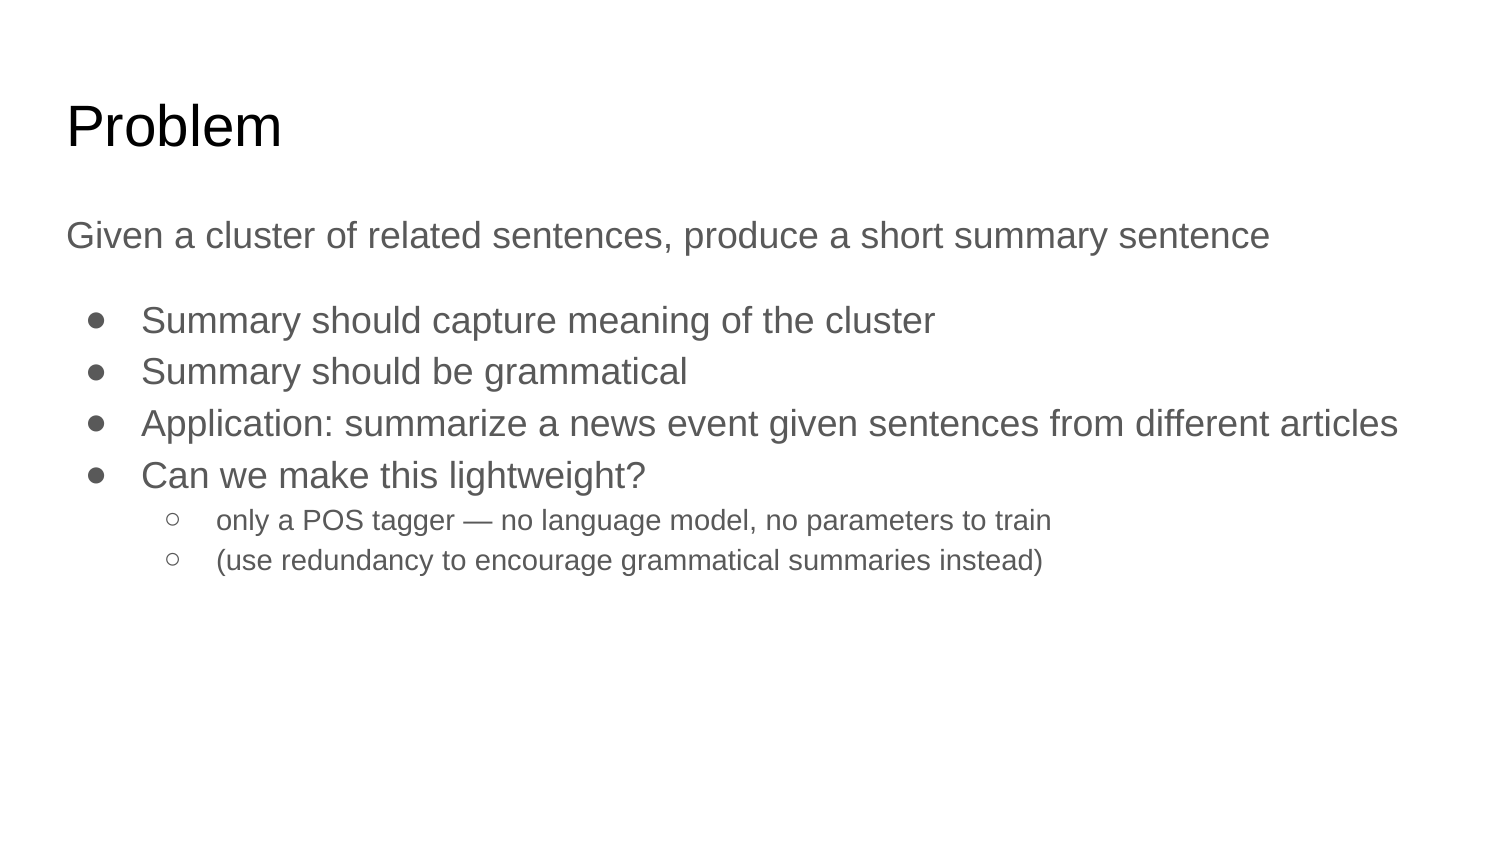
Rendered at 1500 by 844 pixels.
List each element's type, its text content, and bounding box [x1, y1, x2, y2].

title Problem [51, 72, 1449, 167]
list Given a cluster of related sentences, produce a short summary sentence Summary should capture meaning of the cluster Summary should be grammatical Application: summarize a news event given sentences from different articles Can we make this lightweight? only a POS tagger — no language model, no parameters to train (use redundancy to encourage grammatical summaries instead) [51, 189, 1449, 750]
